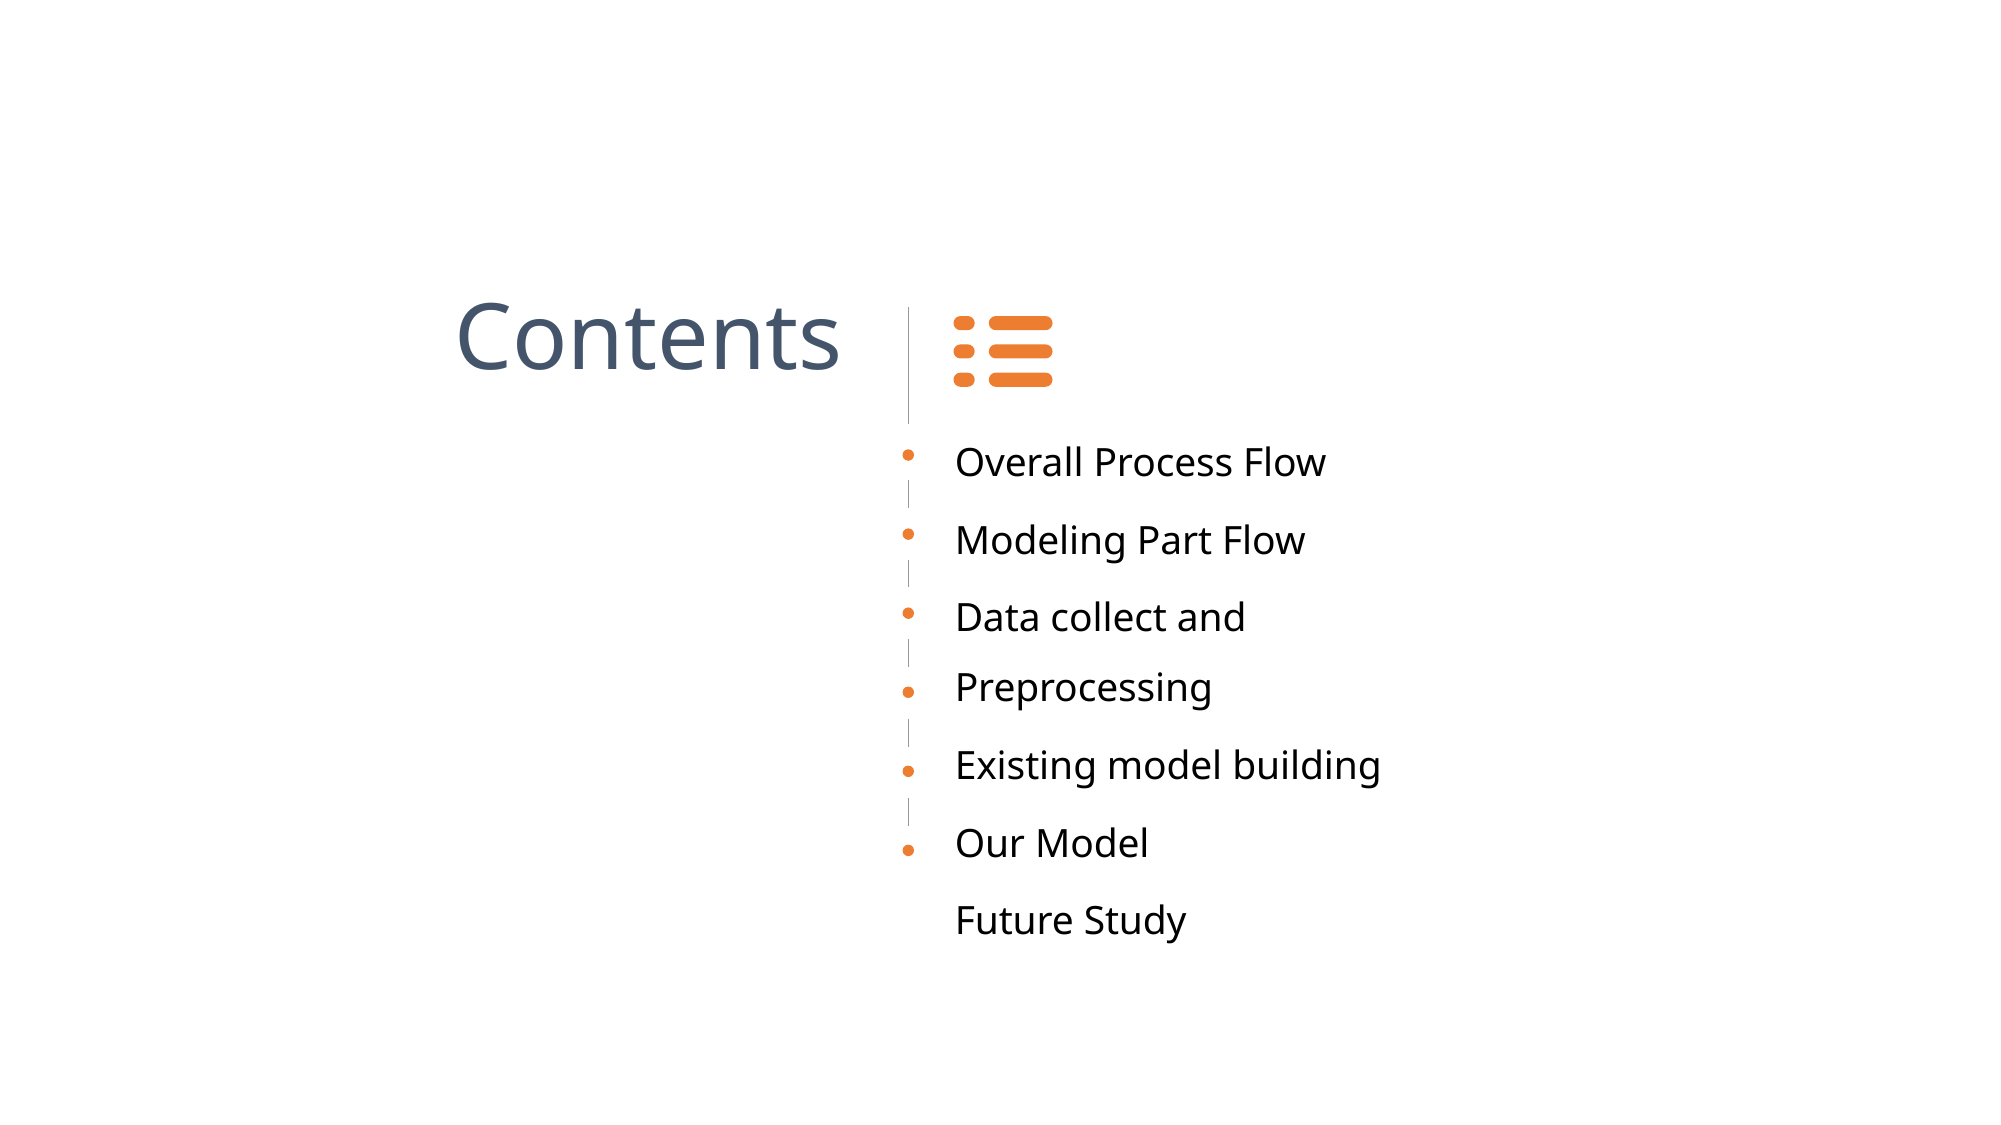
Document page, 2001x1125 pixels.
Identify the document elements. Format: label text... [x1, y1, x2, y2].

title Contents [428, 238, 858, 442]
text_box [903, 307, 1534, 887]
